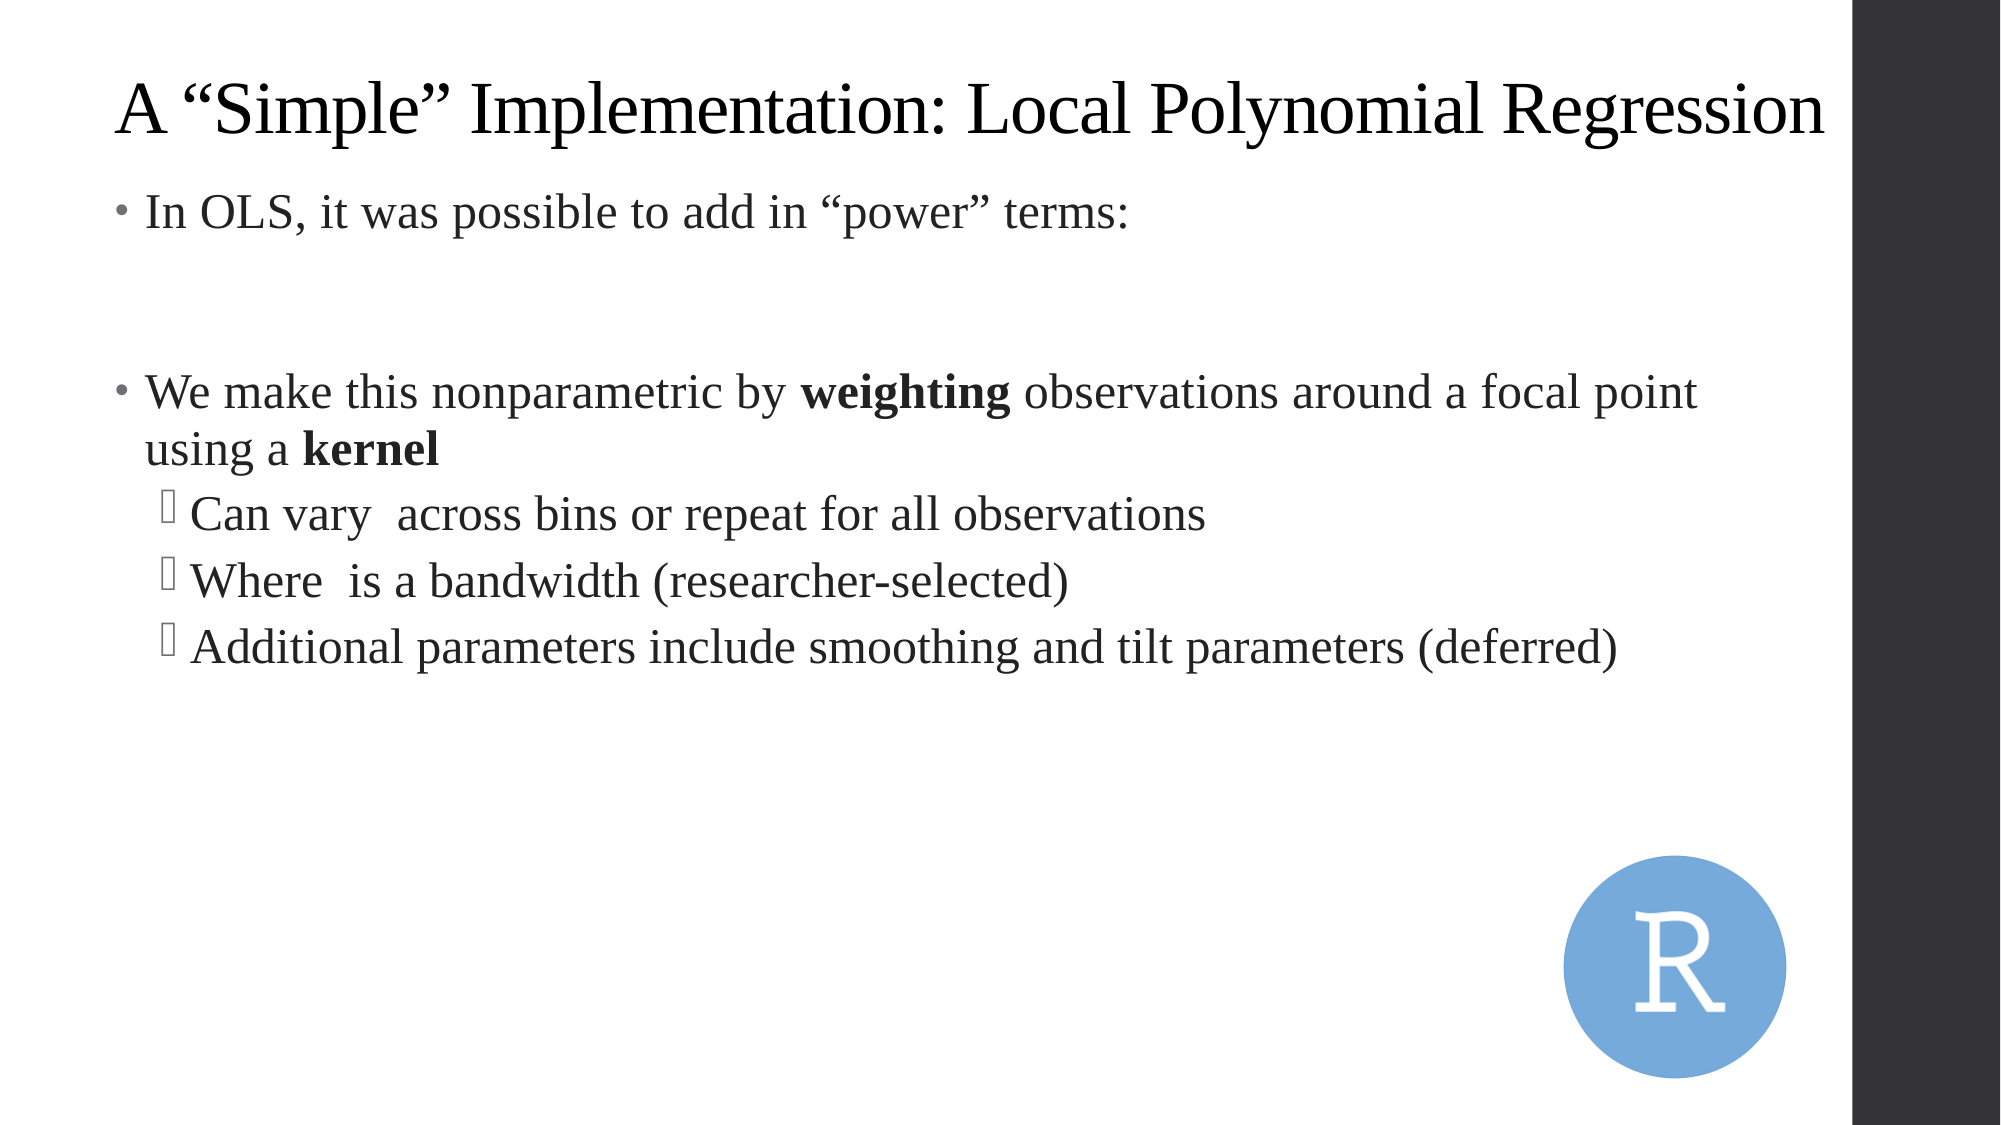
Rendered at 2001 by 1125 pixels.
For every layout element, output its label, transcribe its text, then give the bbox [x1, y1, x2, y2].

title A “Simple” Implementation: Local Polynomial Regression [99, 55, 1850, 158]
picture [1562, 854, 1789, 1080]
